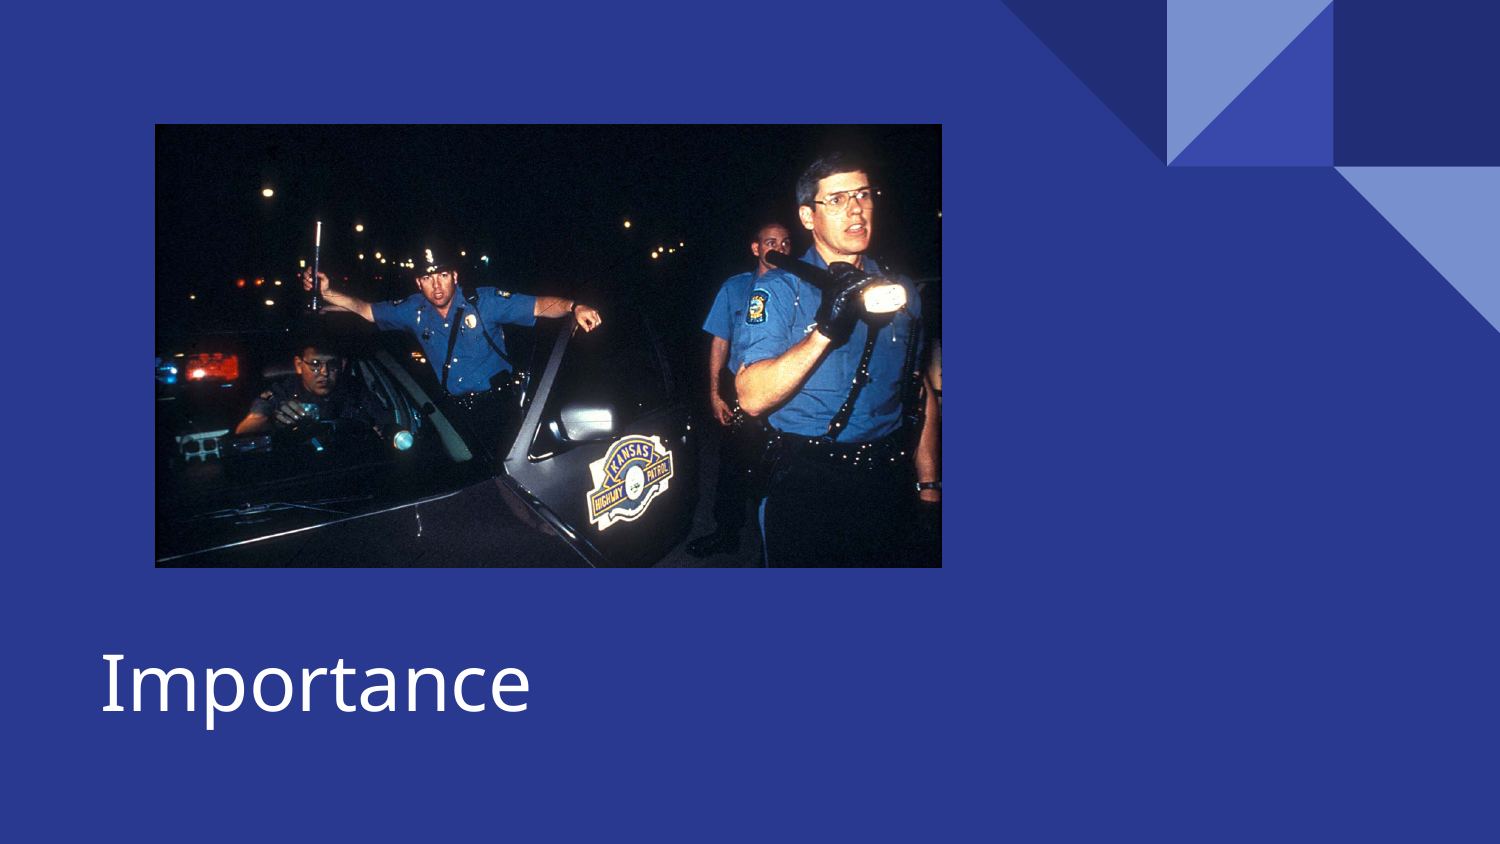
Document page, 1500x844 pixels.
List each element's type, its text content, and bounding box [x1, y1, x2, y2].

picture [155, 124, 942, 568]
title Importance [85, 611, 1435, 750]
